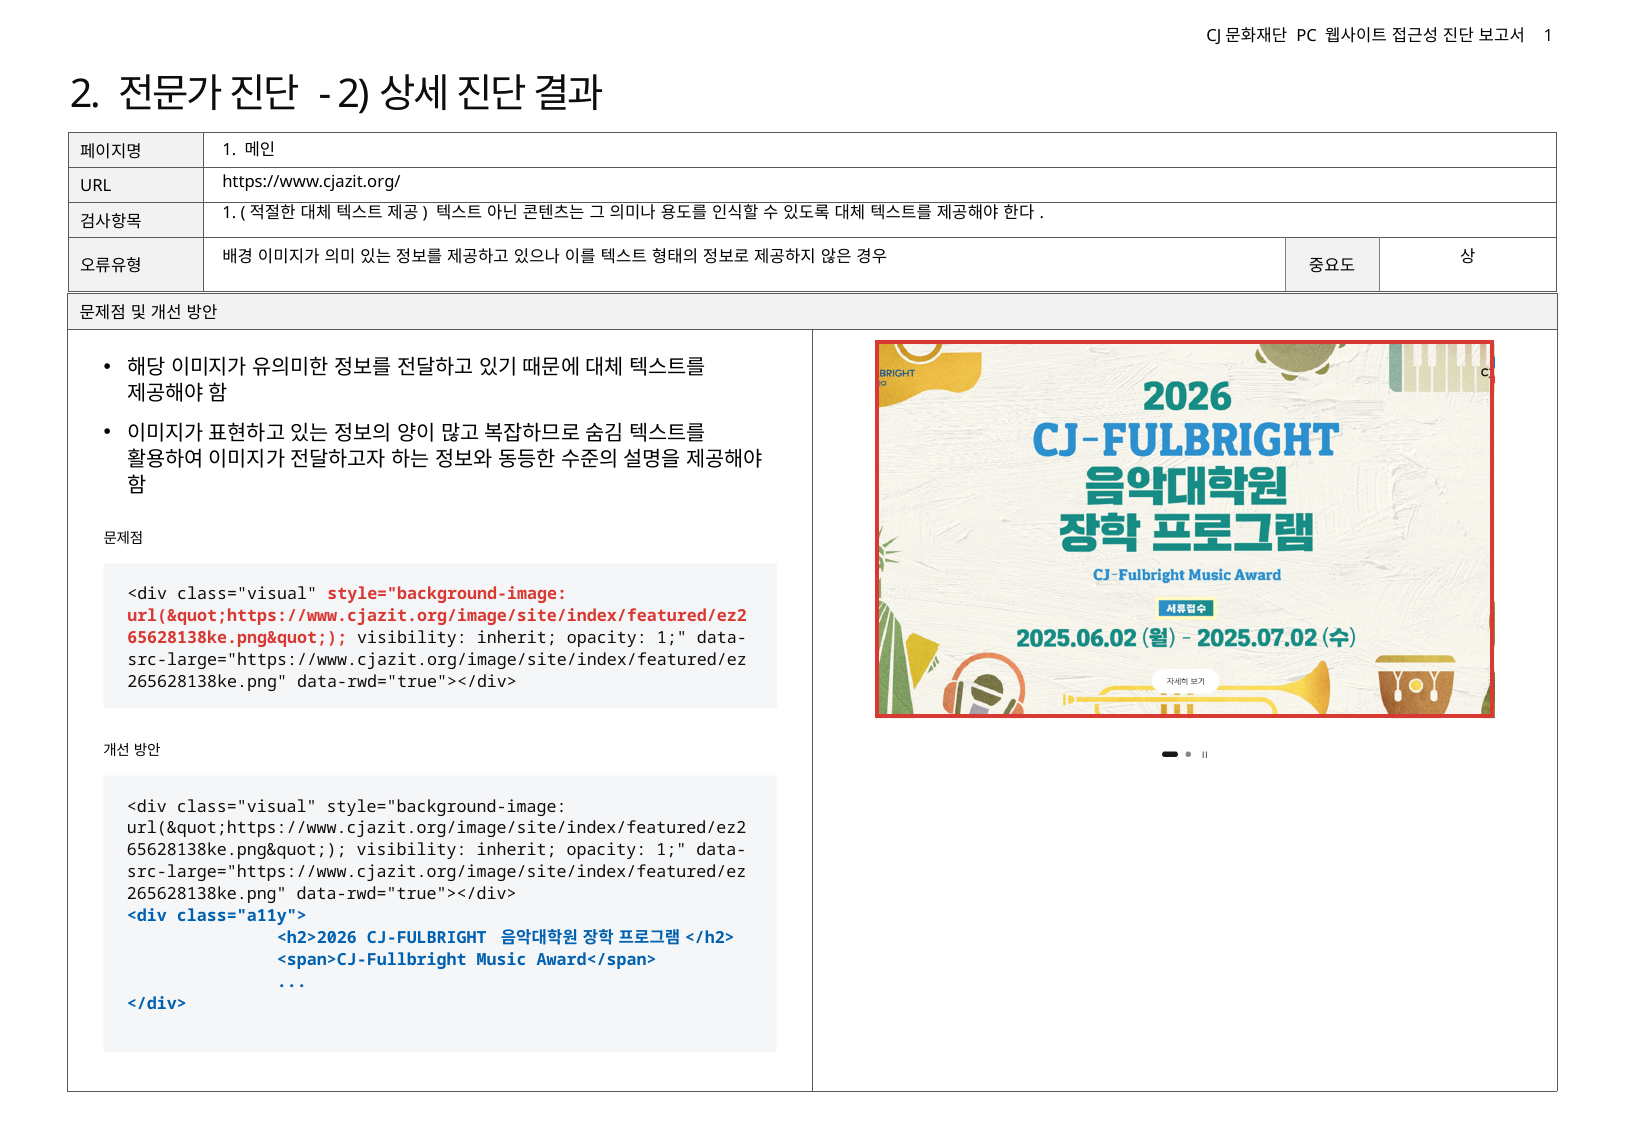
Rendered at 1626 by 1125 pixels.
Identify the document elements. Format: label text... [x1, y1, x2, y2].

picture [871, 337, 1499, 766]
title 2. 전문가 진단 - 2)상세 진단 결과 [69, 72, 1126, 117]
list 1. 메인 [207, 132, 1557, 164]
list https://www.cjazit.org/ [207, 164, 1557, 196]
list 상 [1379, 228, 1557, 283]
list 1. (적절한 대체 텍스트 제공) 텍스트 아닌 콘텐츠는 그 의미나 용도를 인식할 수 있도록 대체 텍스트를 제공해야 한다. [207, 196, 1557, 229]
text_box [103, 528, 777, 709]
list 해당 이미지가 유의미한 정보를 전달하고 있기 때문에 대체 텍스트를 제공해야 함 이미지가 표현하고 있는 정보의 양이 많고 복잡하므로 숨김 텍스트를 활용하여 이미지가 전달하고자 하는 정보와 동등한 수준의 설명을 제공해야 함 [103, 352, 777, 526]
list 배경 이미지가 의미 있는 정보를 제공하고 있으나 이를 텍스트 형태의 정보로 제공하지 않은 경우 [207, 228, 1285, 283]
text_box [103, 740, 777, 1055]
